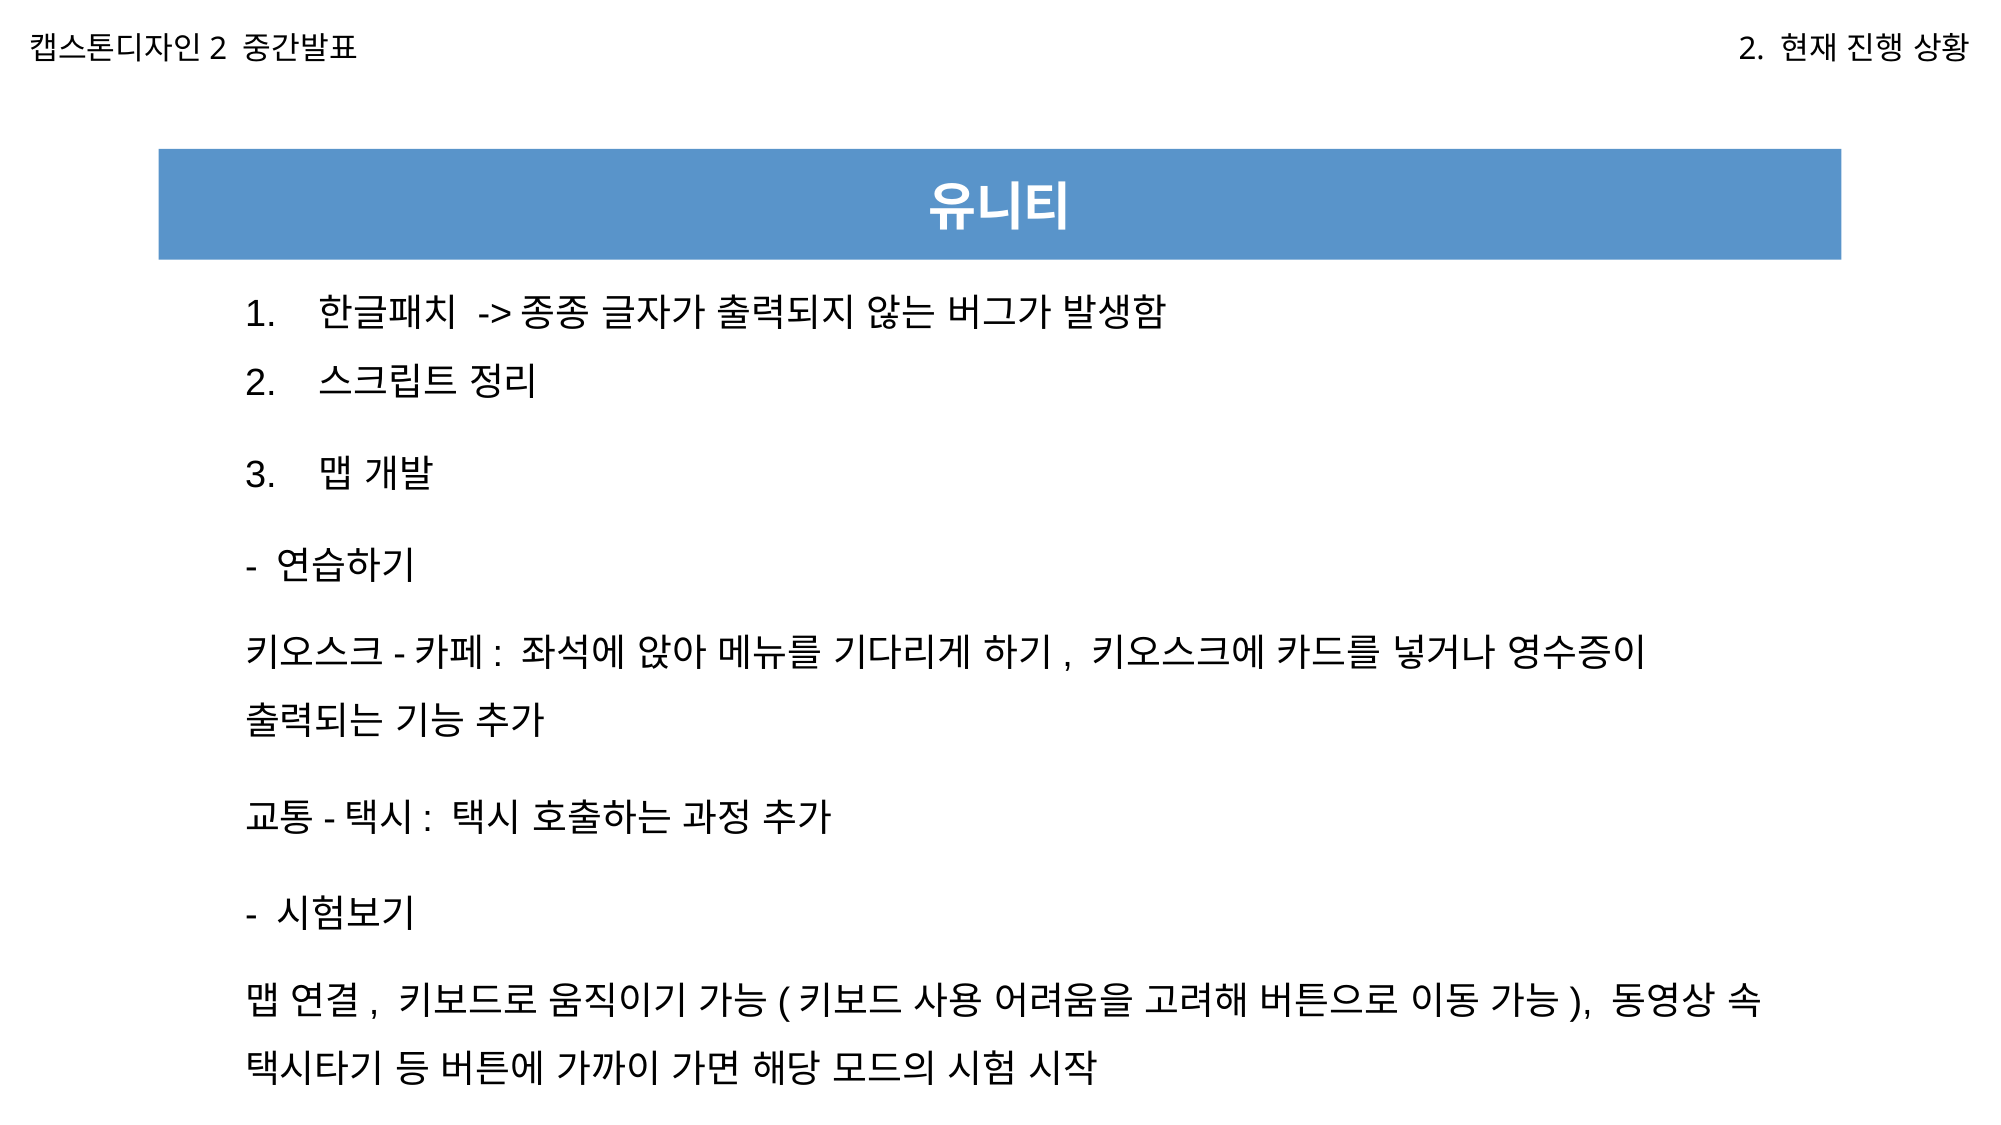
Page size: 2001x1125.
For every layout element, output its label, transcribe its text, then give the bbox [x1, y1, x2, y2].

text_box 유니티 [158, 148, 1842, 260]
text_box 2. 현재 진행 상황 [1362, 20, 1986, 74]
list 한글패치 ->종종 글자가 출력되지 않는 버그가 발생함 스크립트 정리 맵 개발 - 연습하기 키오스크-카페: 좌석에 앉아 메뉴를 기다리게 하기, 키오스크에 카드를 넣거나 영수증이 출력되는 기능 추가 교통-택시: 택시 호출하는 과정 추가 - 시험보기 맵 연결, 키보드로 움직이기 가능(키보드 사용 어려움을 고려해 버튼으로 이동 가능), 동영상 속 택시타기 등 버튼에 가까이 가면 해당 모드의 시험 시작 [211, 276, 1789, 1105]
text_box 캡스톤디자인2 중간발표 [14, 20, 586, 73]
